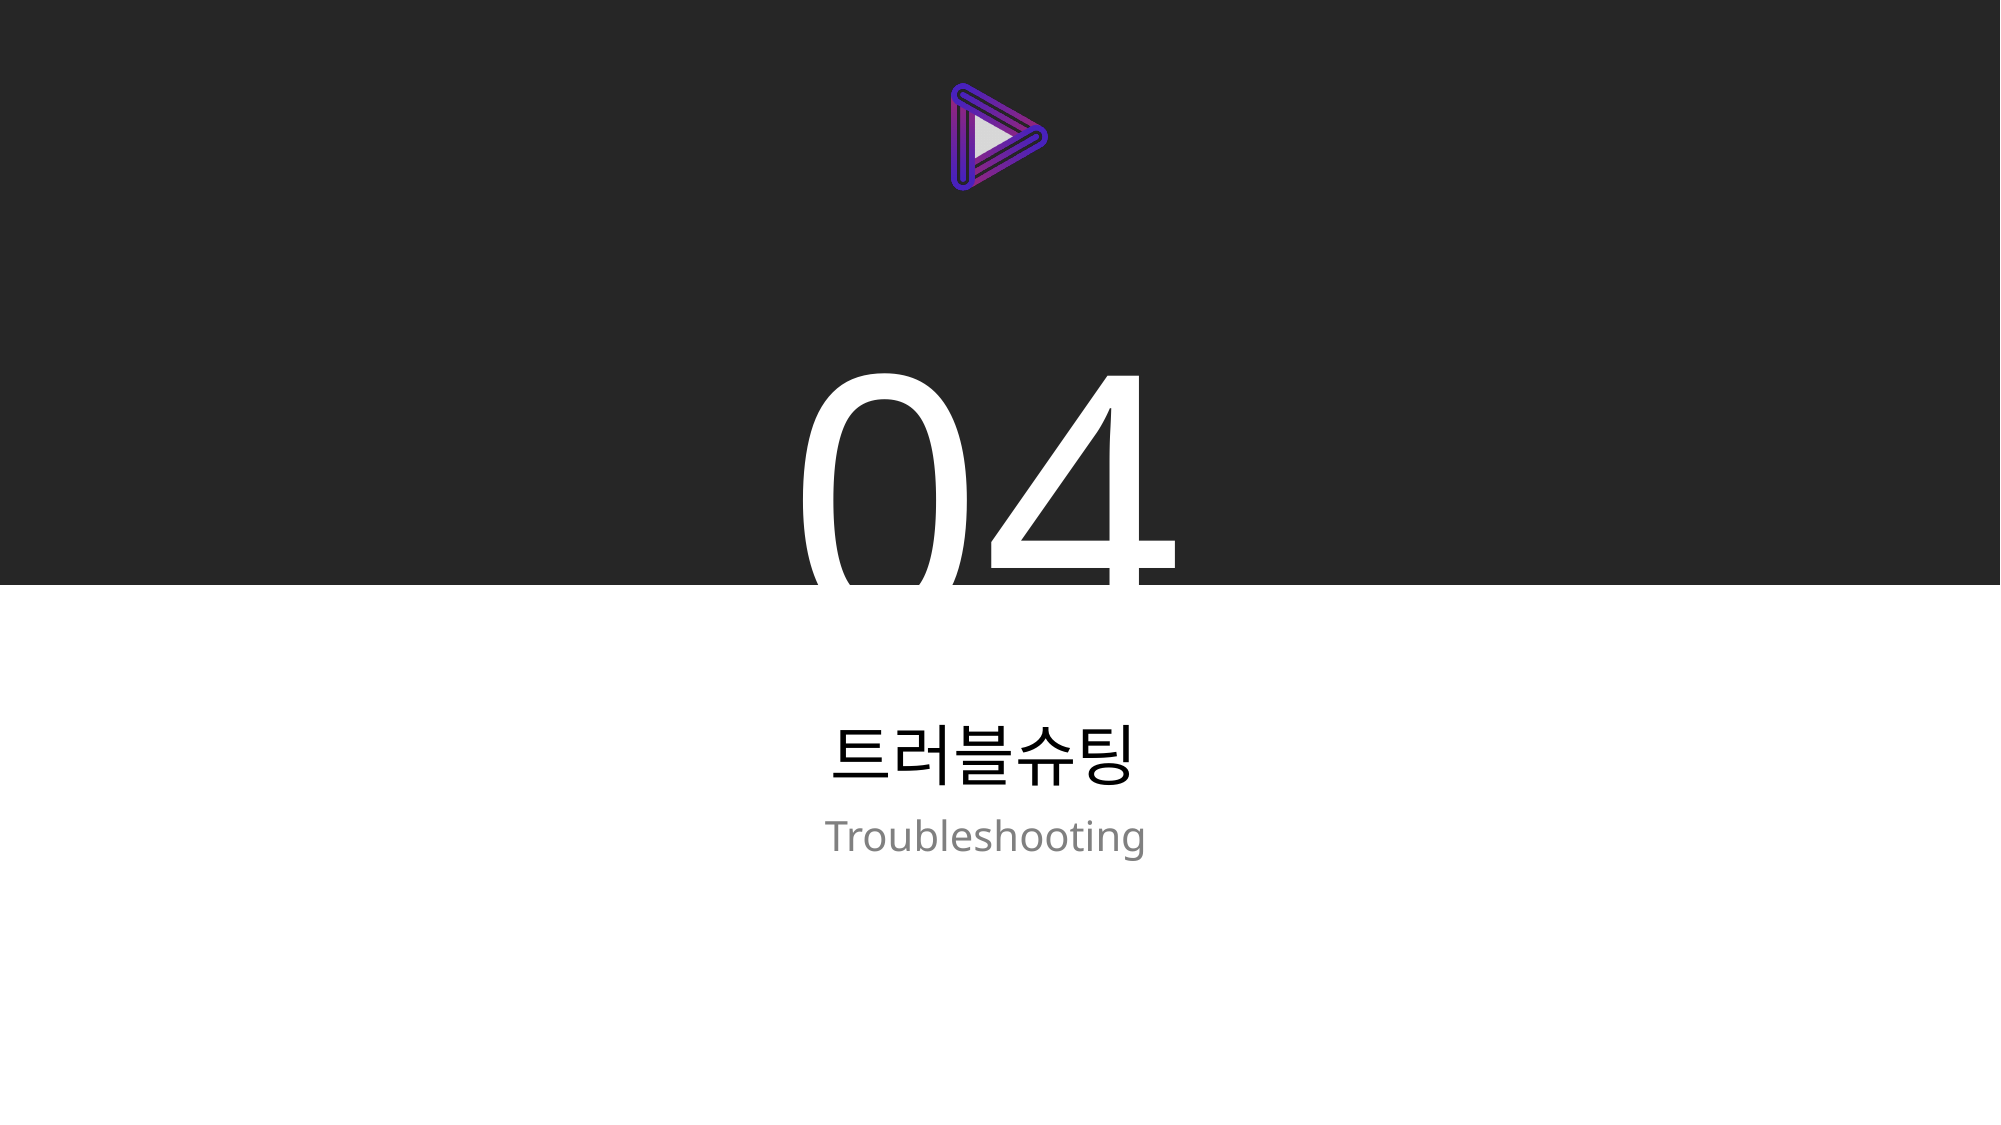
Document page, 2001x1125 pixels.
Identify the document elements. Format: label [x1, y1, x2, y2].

text_box [0, 0, 2000, 706]
text_box [811, 706, 1159, 869]
